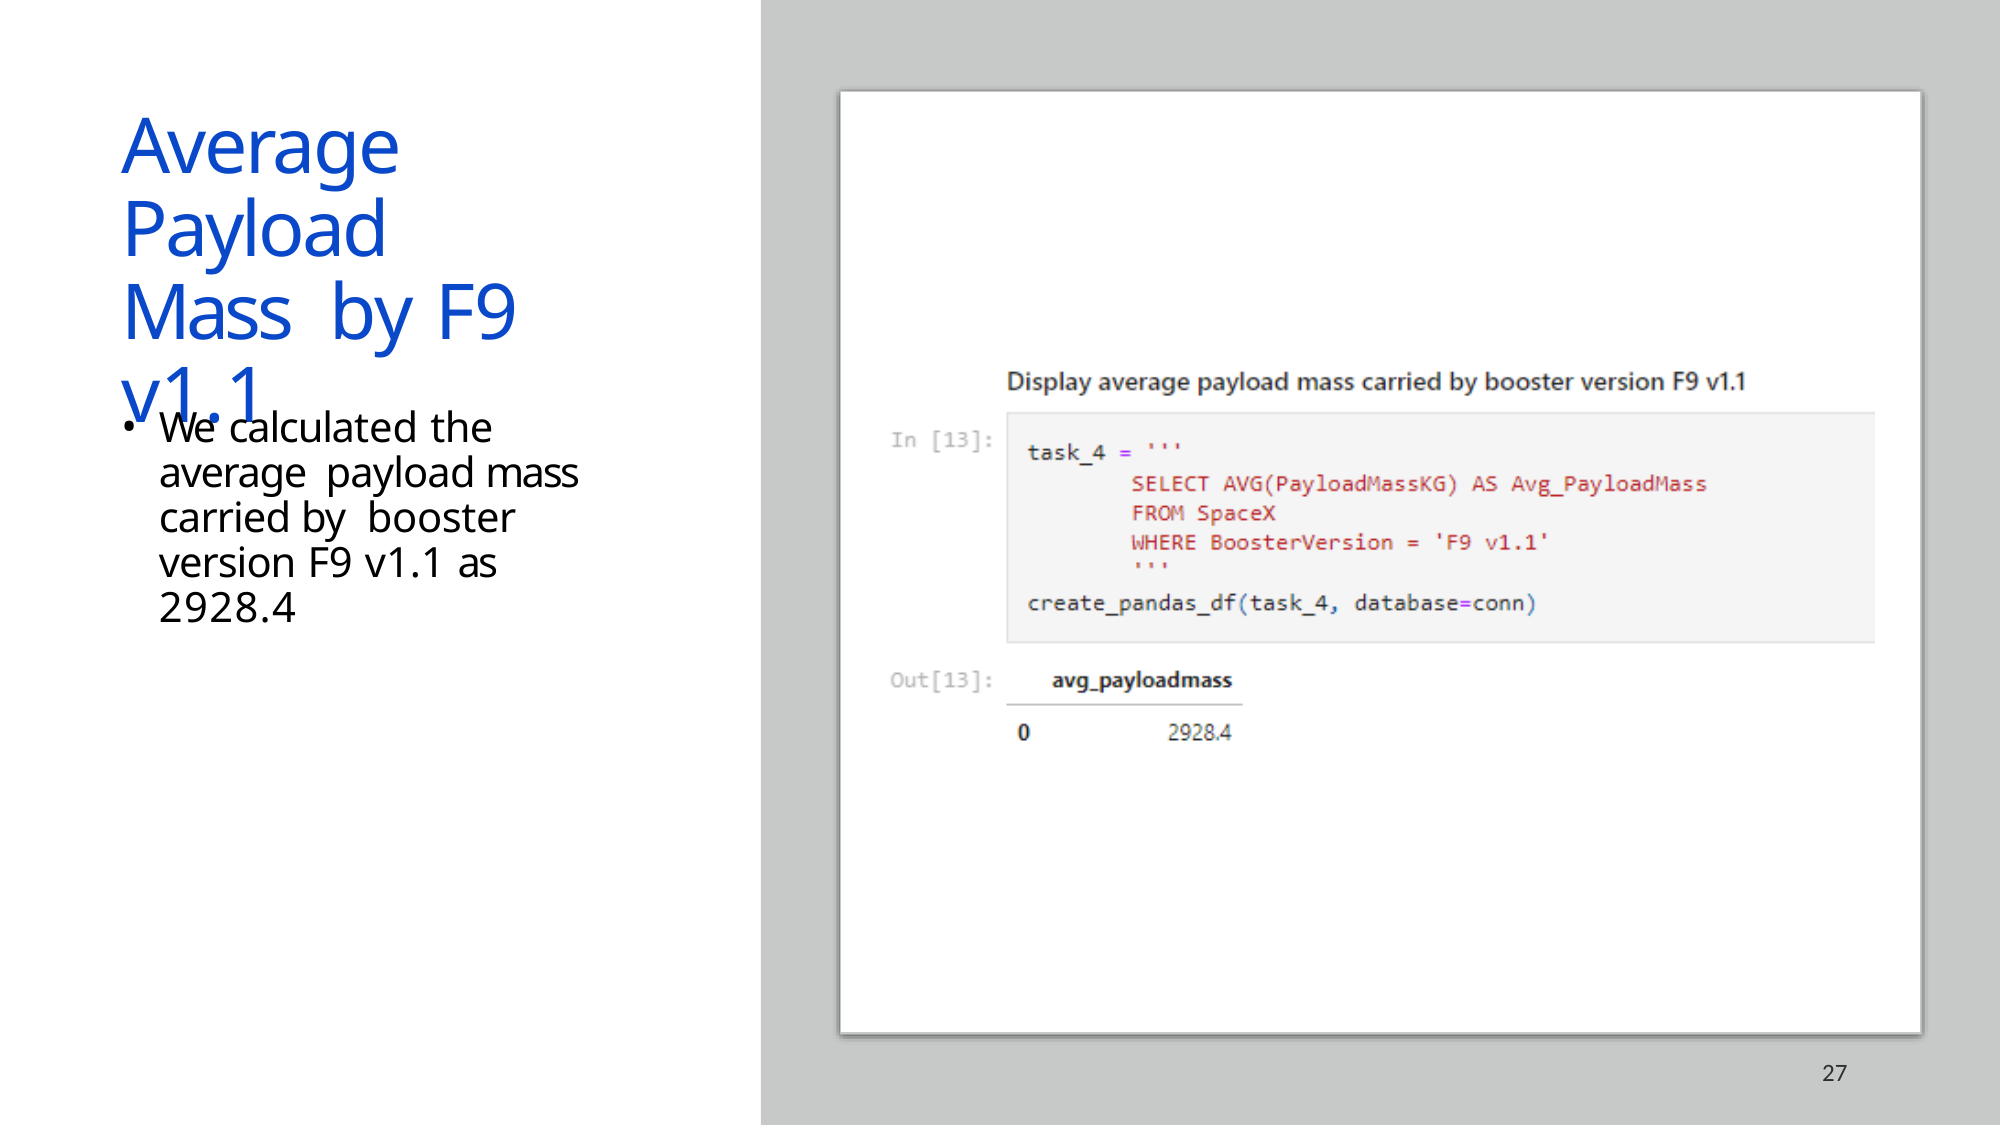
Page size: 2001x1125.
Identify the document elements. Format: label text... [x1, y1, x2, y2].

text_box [760, 0, 2000, 1125]
text_box We calculated the average payload mass carried by booster version F9 v1.1 as 2928.4 [119, 397, 641, 631]
title Average Payload Mass by F9 v1.1 [119, 95, 572, 397]
